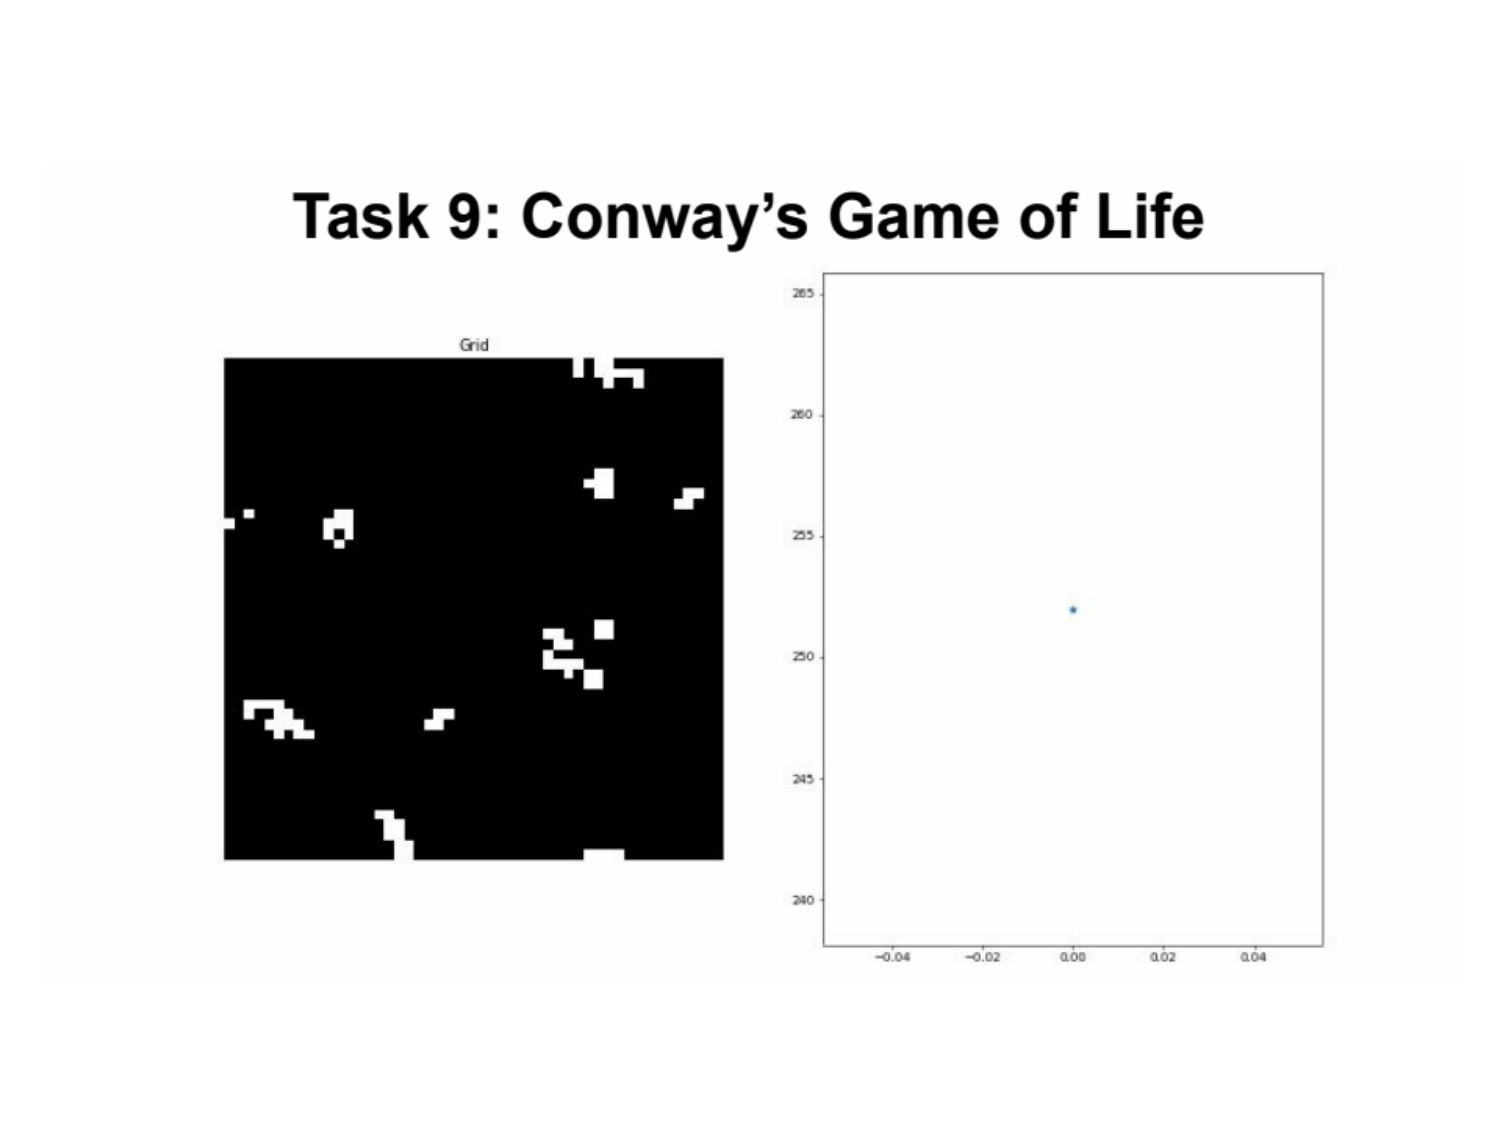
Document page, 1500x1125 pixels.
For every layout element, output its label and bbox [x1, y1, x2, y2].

picture [1, 141, 1499, 984]
